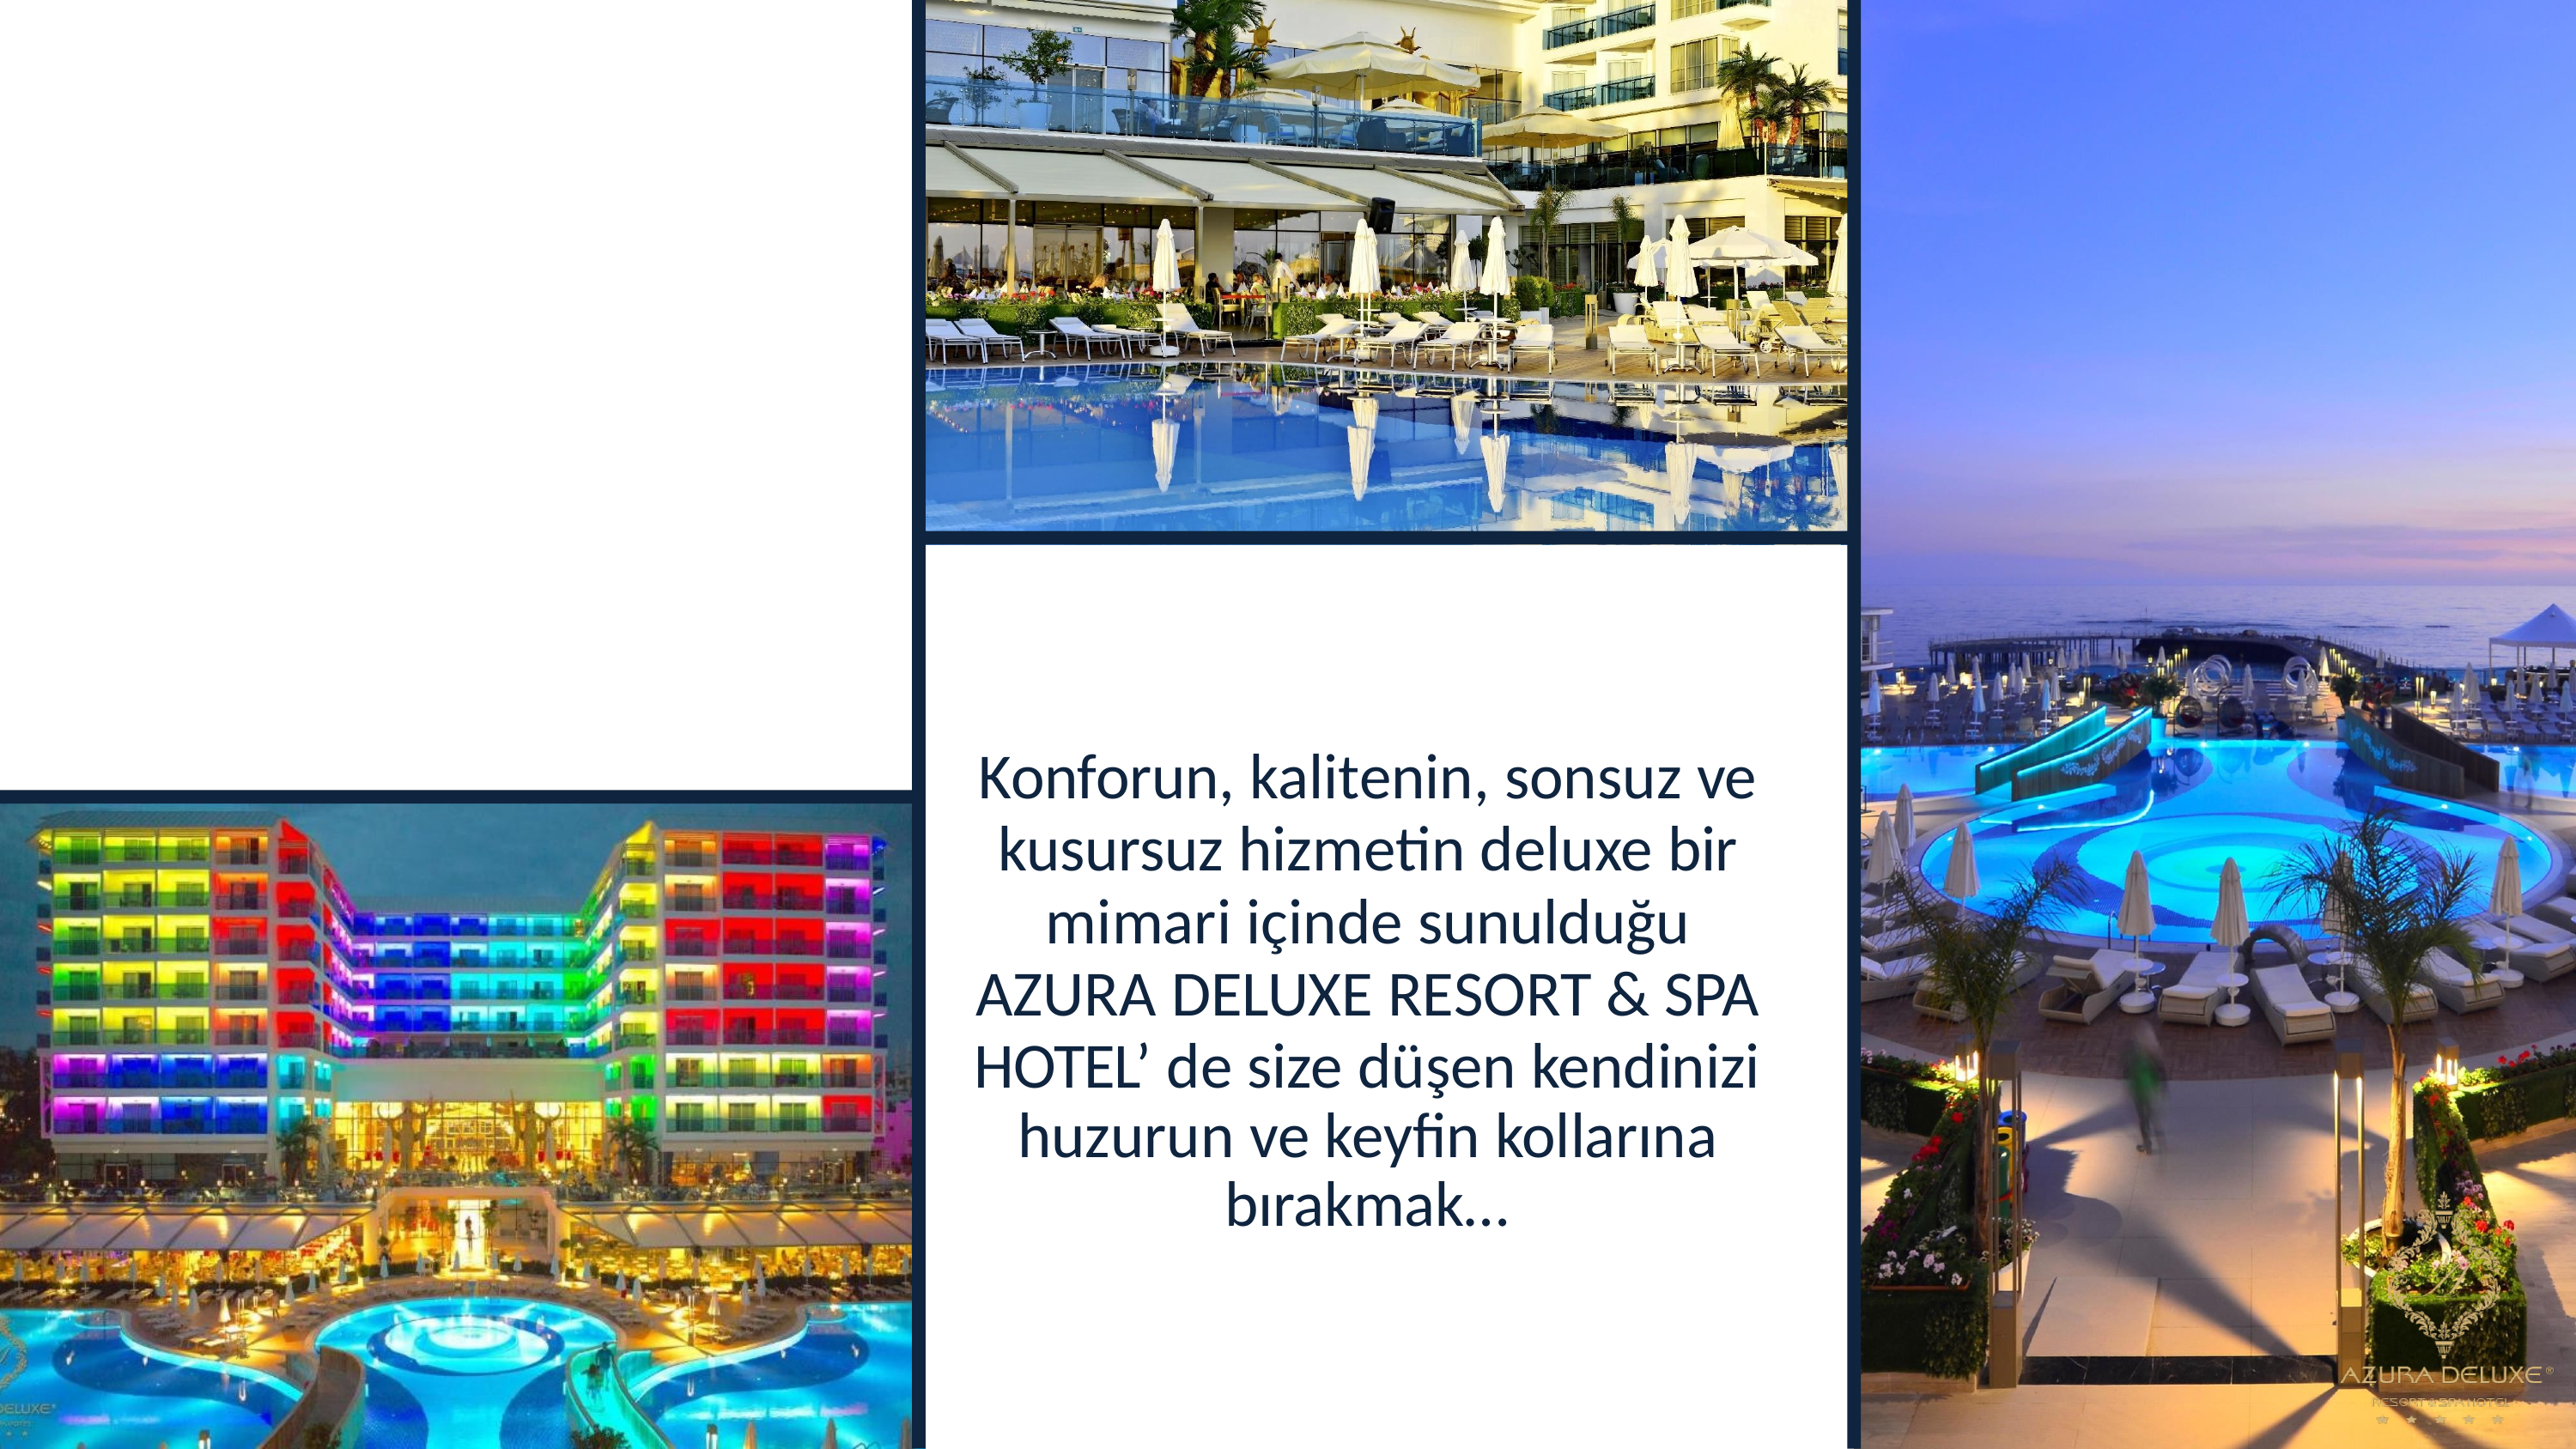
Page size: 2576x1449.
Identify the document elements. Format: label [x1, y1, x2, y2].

picture [2200, 1185, 2576, 1433]
text_box [0, 0, 2576, 1449]
